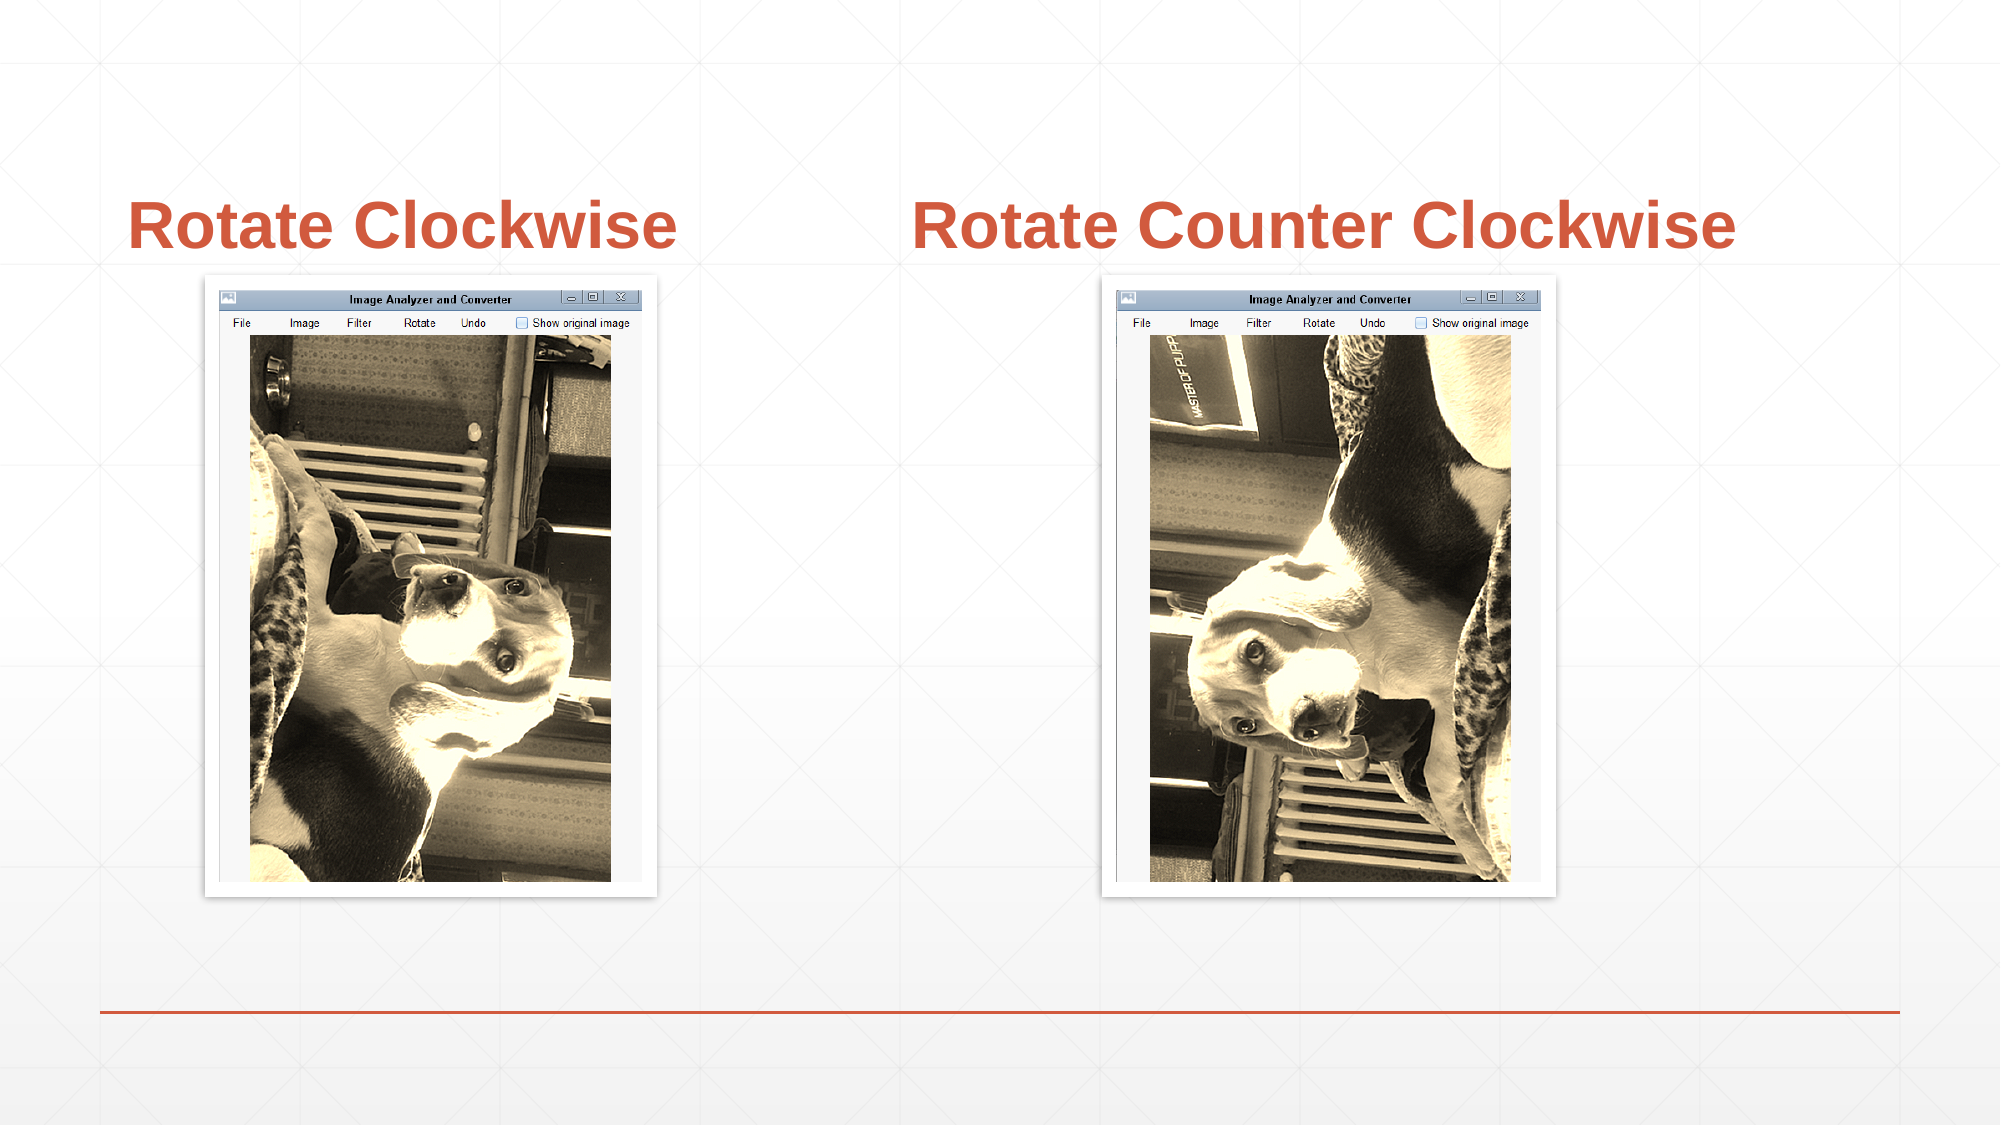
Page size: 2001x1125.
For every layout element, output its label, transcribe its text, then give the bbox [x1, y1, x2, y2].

title Rotate Clockwise Rotate Counter Clockwise [93, 82, 1788, 271]
picture [1116, 289, 1542, 883]
picture [219, 289, 642, 883]
